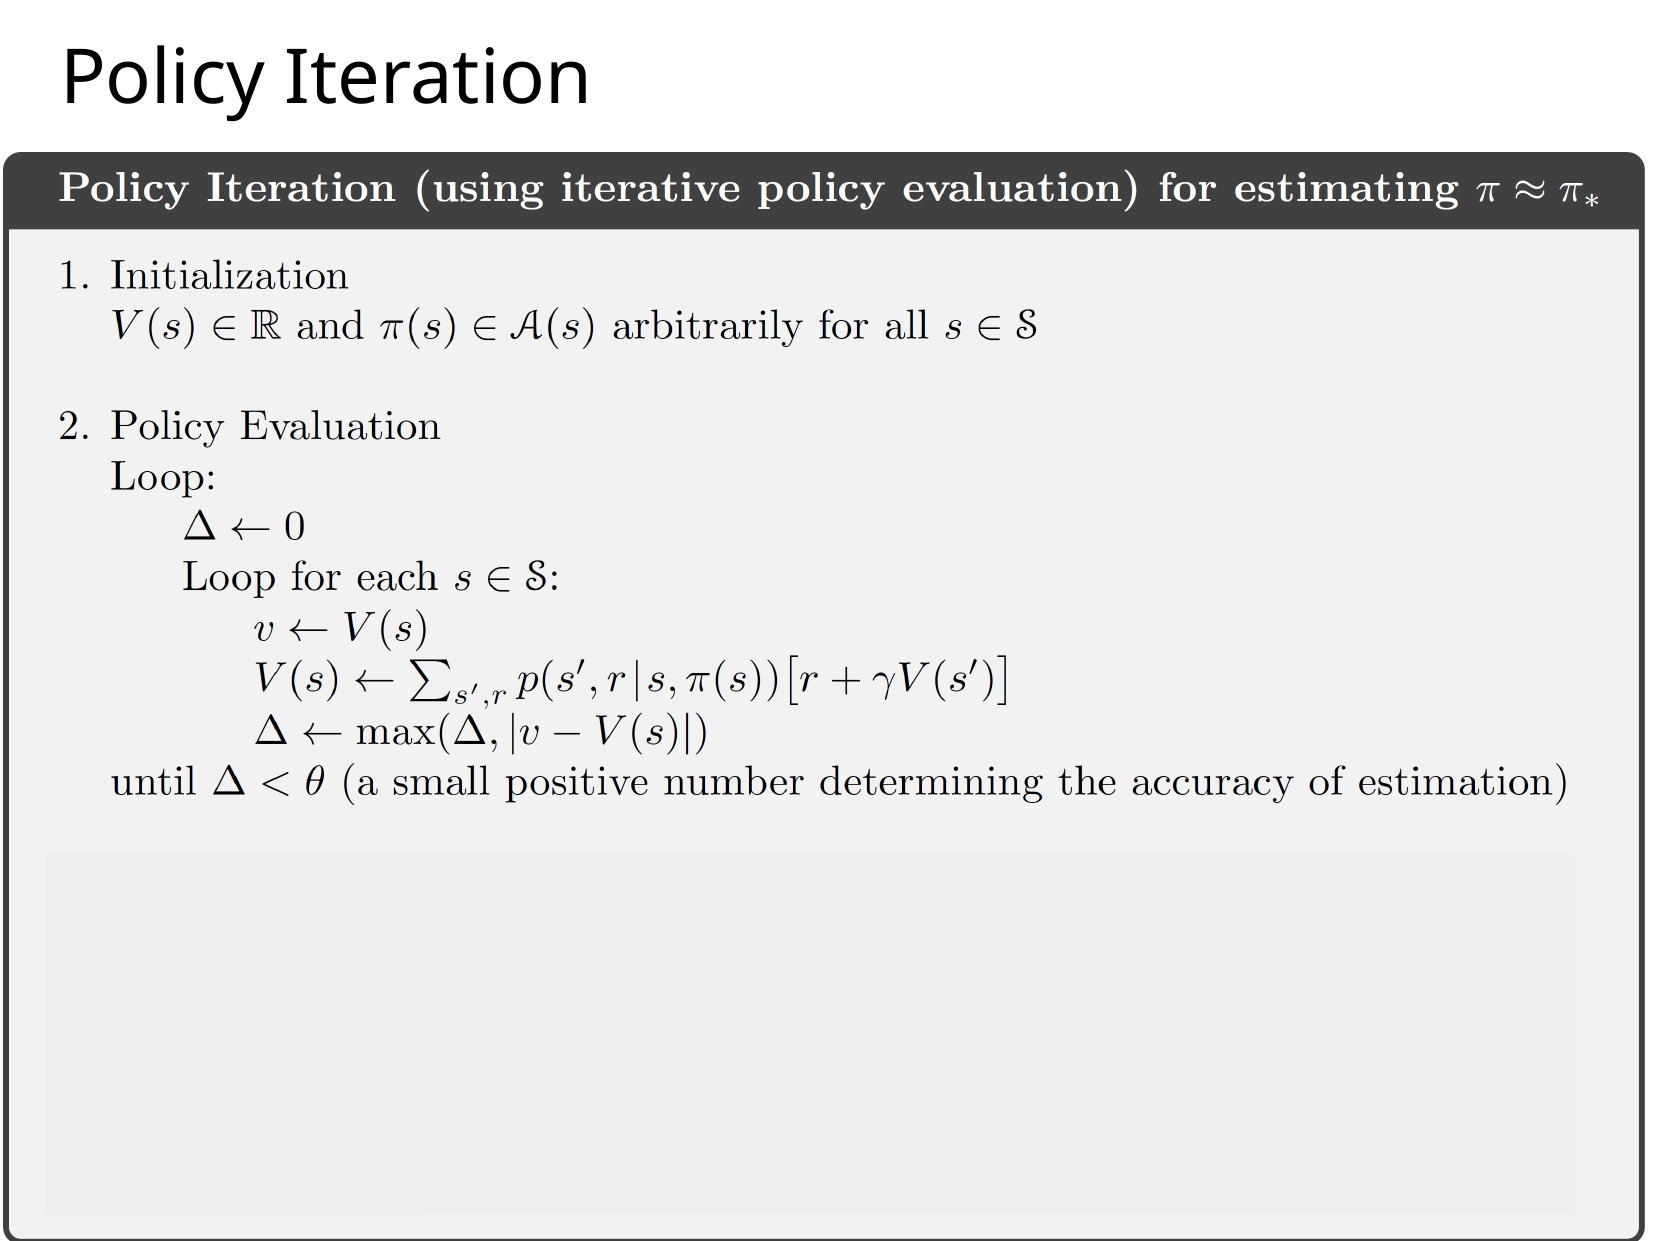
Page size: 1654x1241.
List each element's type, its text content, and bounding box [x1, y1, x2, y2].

title Policy Iteration [45, 0, 1472, 149]
picture [0, 149, 1650, 1241]
